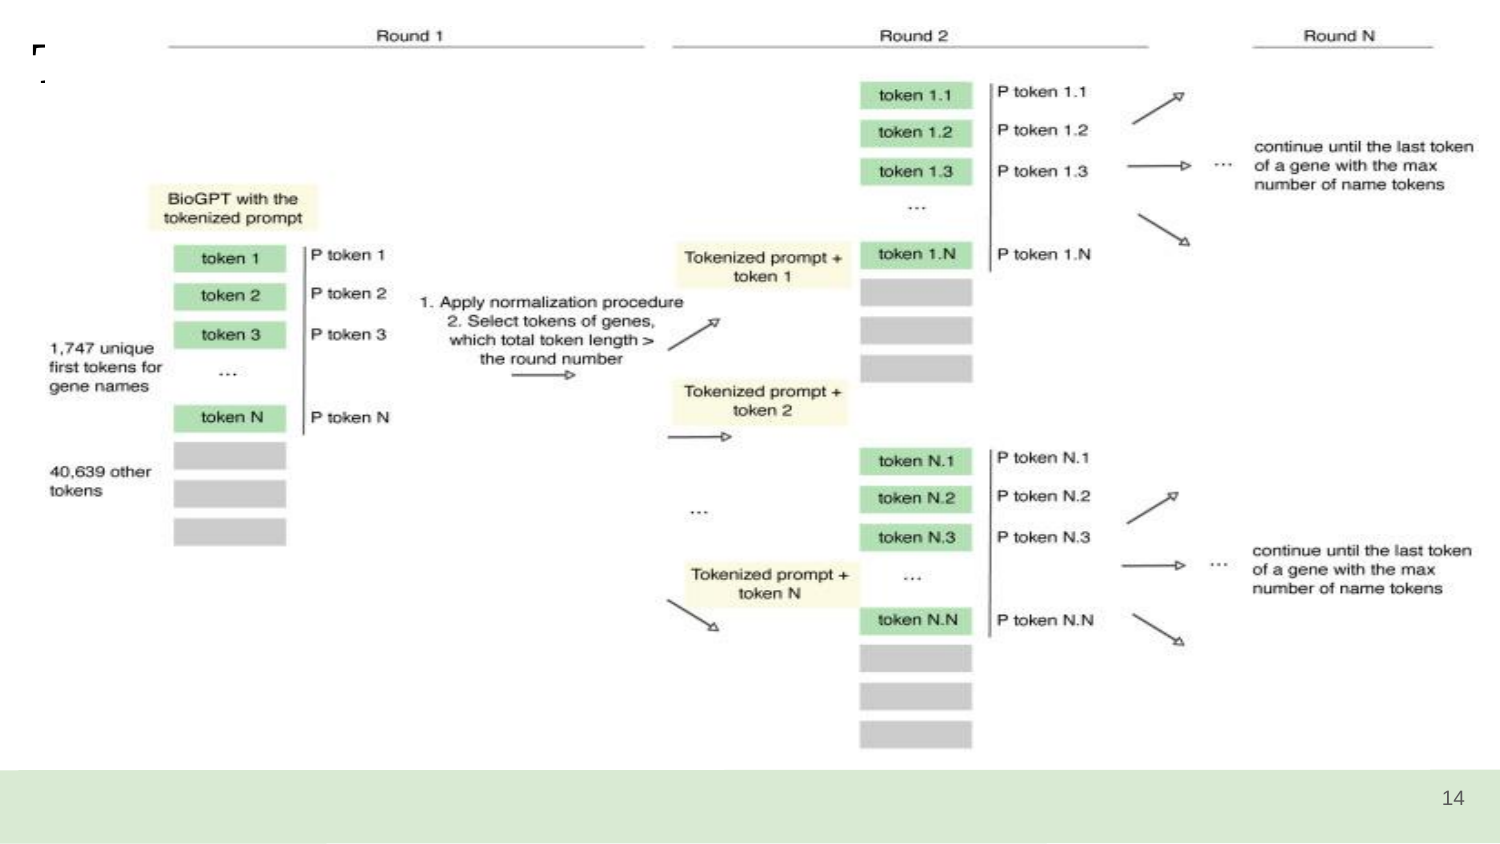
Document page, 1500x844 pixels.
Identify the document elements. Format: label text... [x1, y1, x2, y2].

slide_number ‹#› [1389, 764, 1480, 830]
text_box [0, 769, 1500, 844]
title Tokenization: General Information [17, 9, 1232, 104]
text_box General Tokenizer: Microsoft for BioGPT Vocab: Gene names in the vocabulary Token Length: 2-7 tokens Distribution: Less than 2% of the genes are in the vocab Probability Calculation: Tokens are iteratively added to the initial prompt in the next token probability [34, 103, 1433, 770]
picture [45, 0, 1479, 754]
